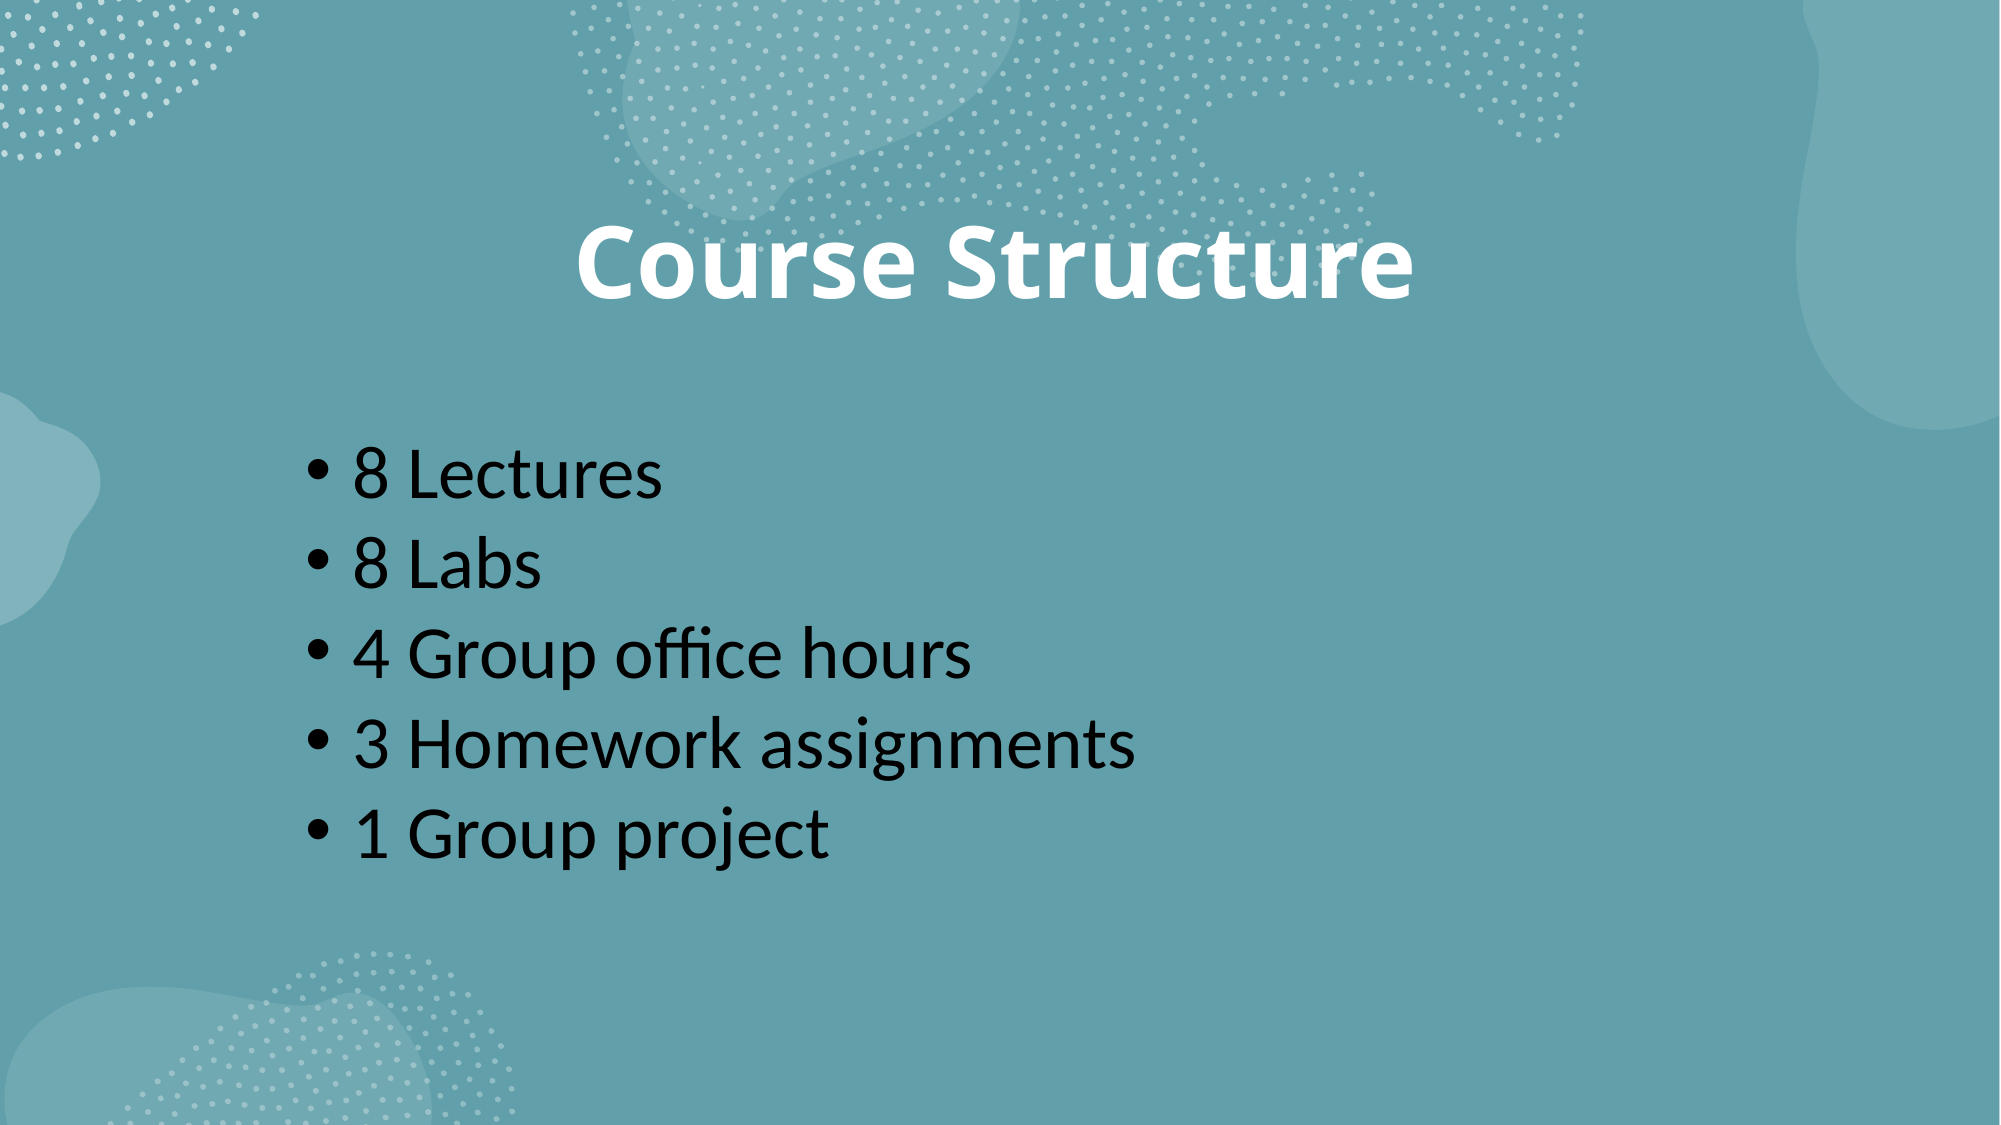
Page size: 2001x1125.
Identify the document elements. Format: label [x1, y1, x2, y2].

text_box [0, 0, 2000, 1125]
